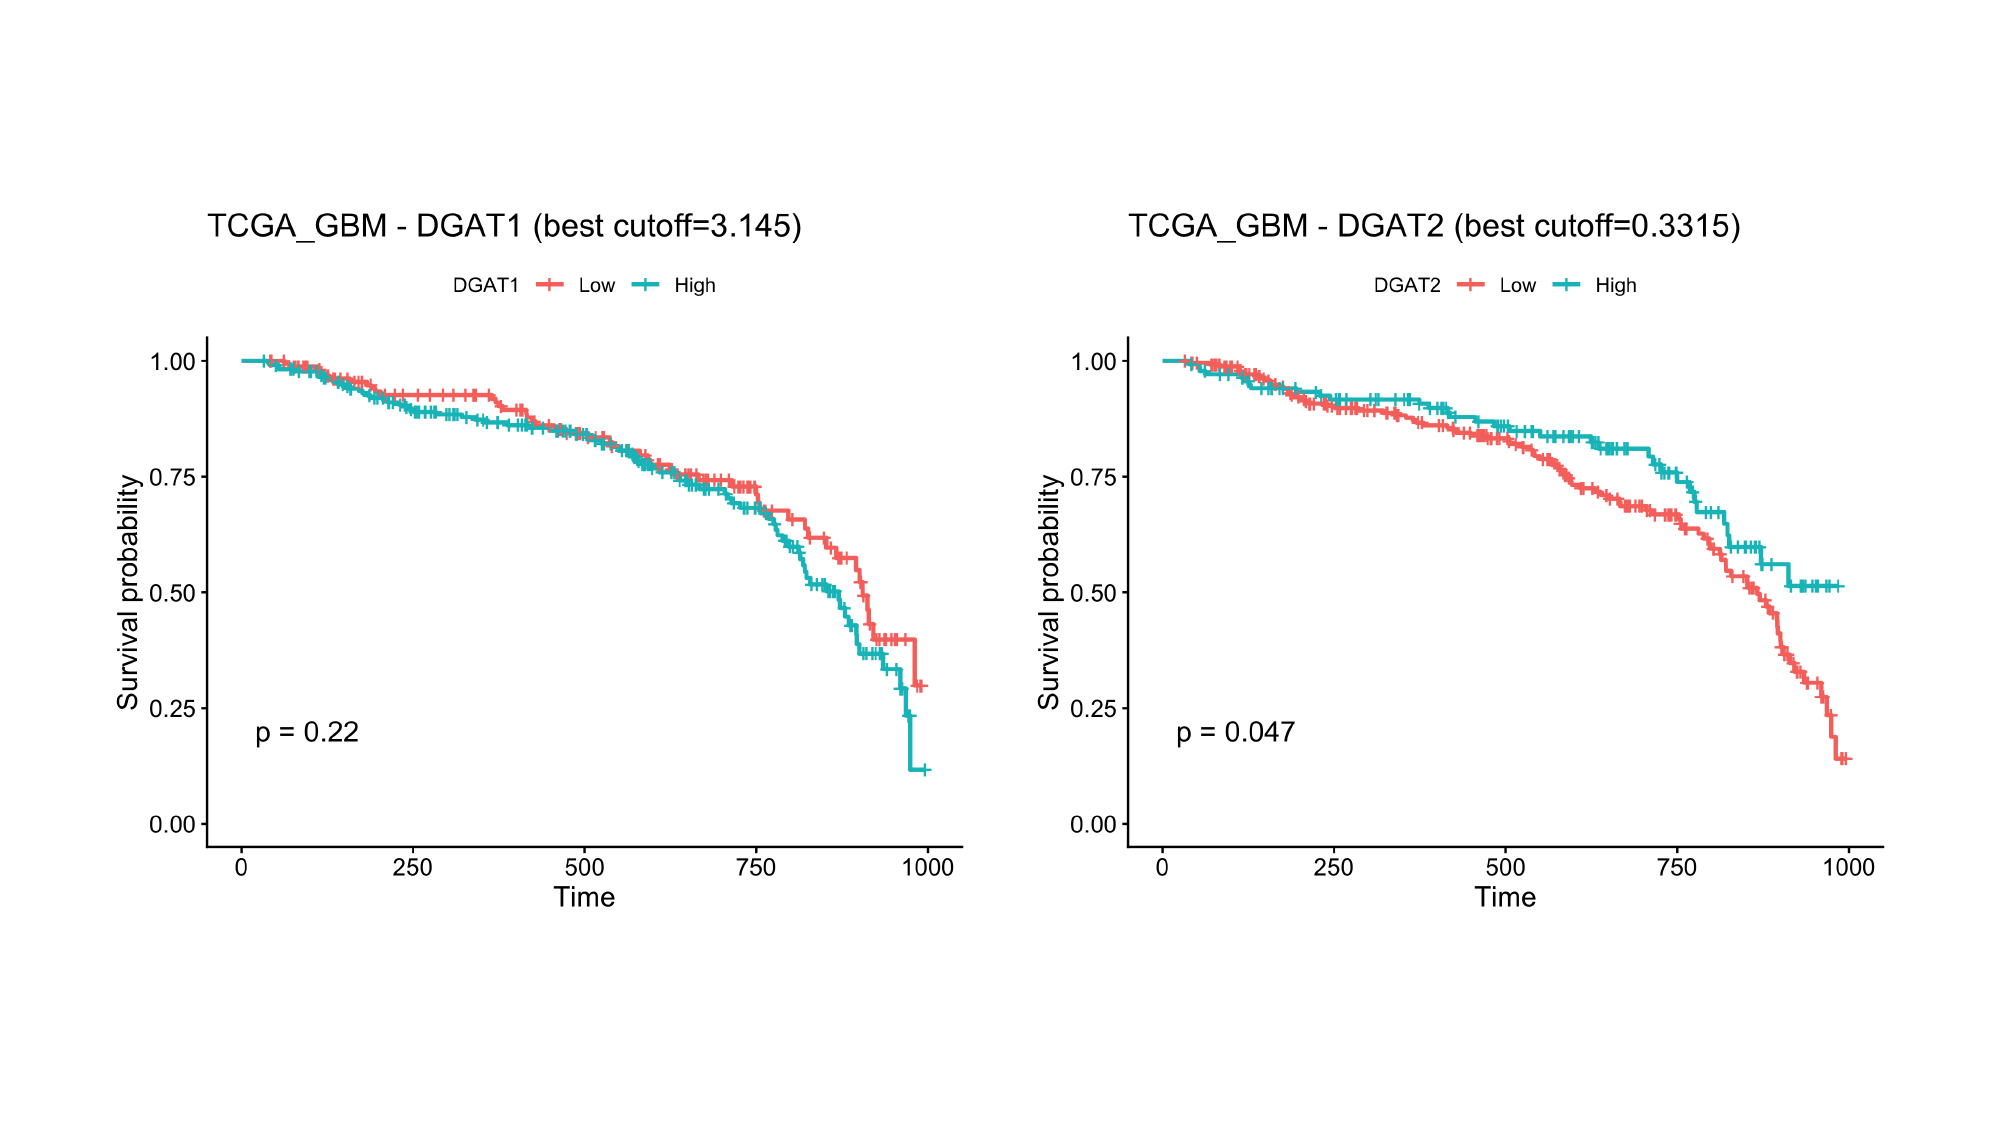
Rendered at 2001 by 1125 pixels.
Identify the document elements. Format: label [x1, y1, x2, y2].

picture [1025, 200, 1895, 925]
picture [104, 200, 975, 925]
